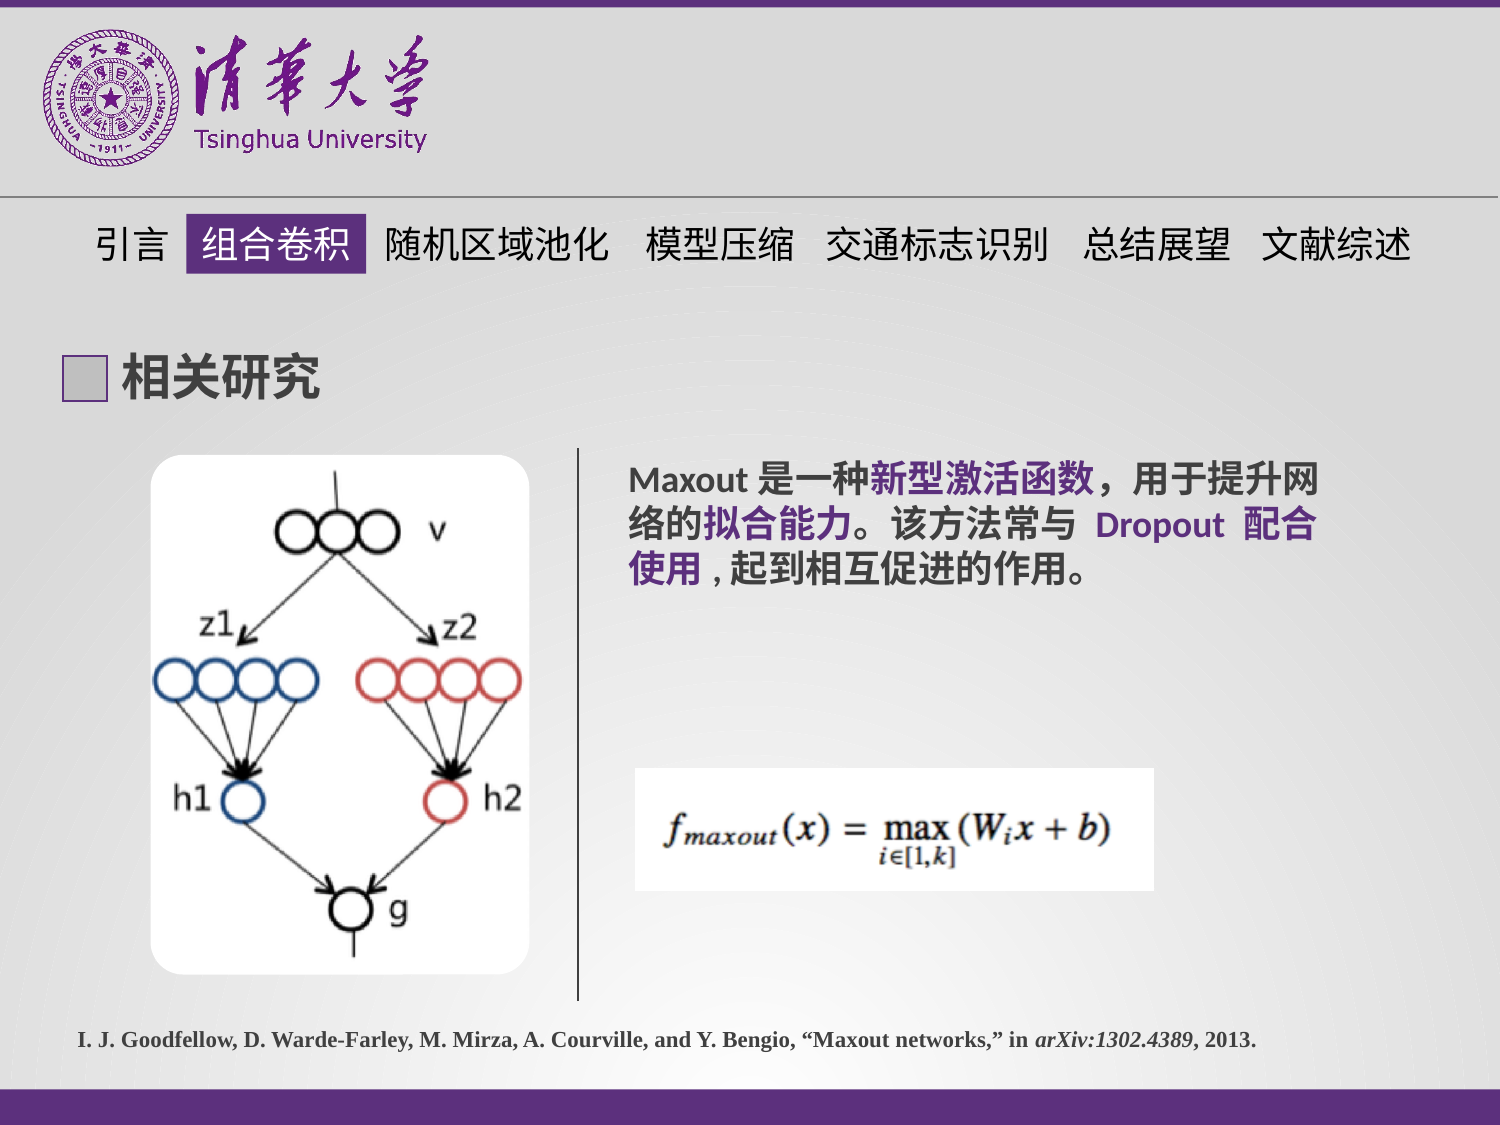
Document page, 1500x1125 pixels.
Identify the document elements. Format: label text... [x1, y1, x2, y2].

text_box Maxout是一种新型激活函数，用于提升网络的拟合能力。该方法常与 Dropout 配合使用,起到相互促进的作用。 [613, 447, 1364, 643]
text_box 模型压缩 [630, 213, 810, 274]
picture [635, 768, 1154, 892]
text_box 引言 [79, 213, 185, 274]
text_box 相关研究 [107, 337, 763, 413]
text_box I. J. Goodfellow, D. Warde-Farley, M. Mirza, A. Courville, and Y. Bengio, “Maxout networks,” in arXiv:1302.4389, 2013. [62, 1017, 1428, 1060]
text_box 组合卷积 [186, 213, 367, 274]
text_box [471, 0, 1500, 8]
text_box 随机区域池化 [369, 213, 625, 274]
text_box 交通标志识别 [810, 213, 1065, 274]
text_box [0, 1088, 1500, 1125]
picture [0, 0, 471, 196]
text_box 总结展望 [1067, 213, 1246, 274]
text_box [62, 355, 108, 402]
text_box 文献综述 [1246, 213, 1427, 274]
picture [150, 454, 530, 975]
